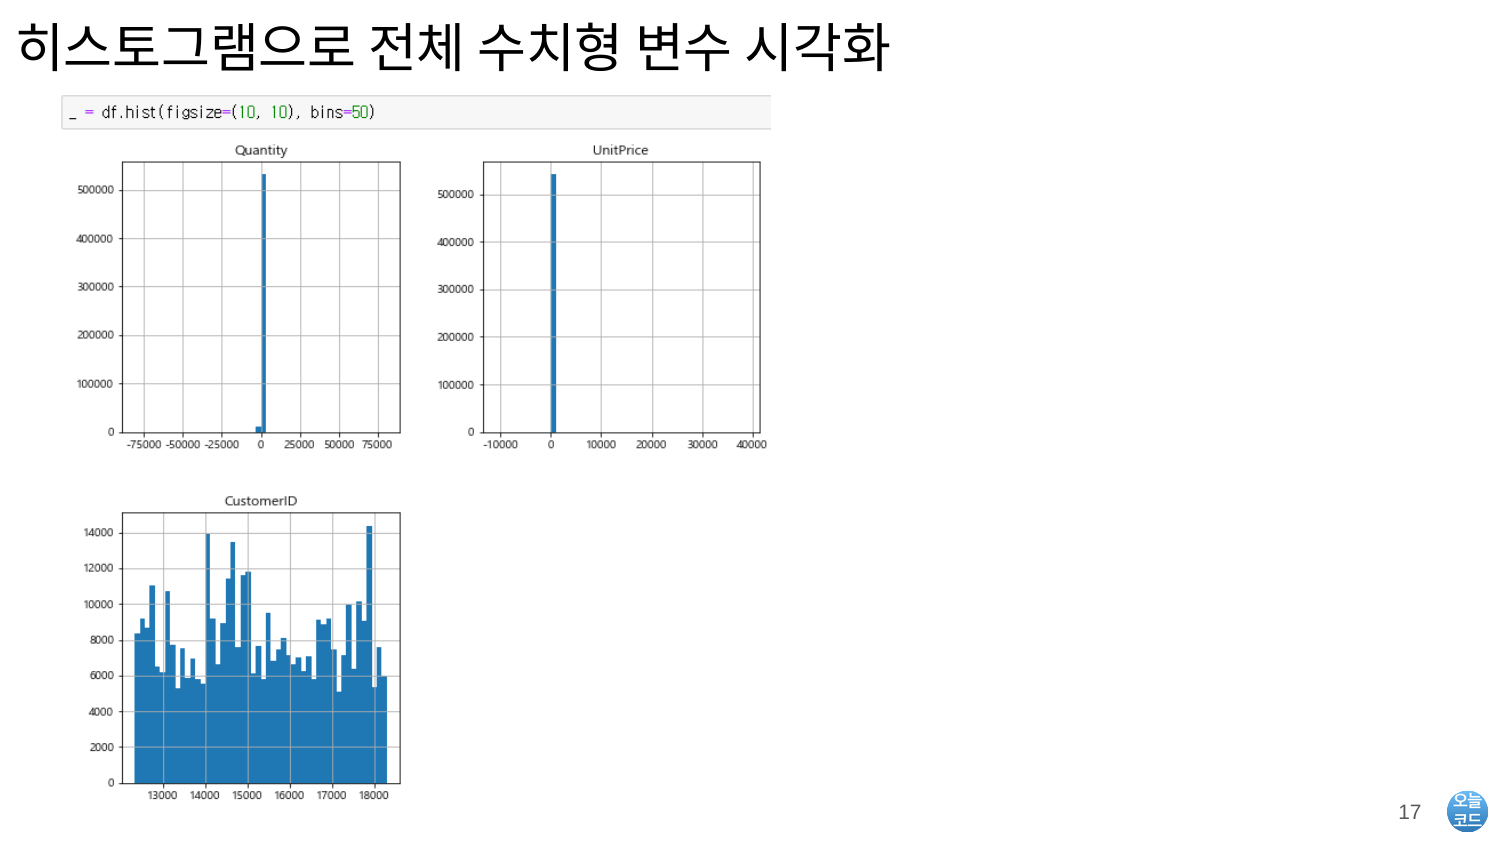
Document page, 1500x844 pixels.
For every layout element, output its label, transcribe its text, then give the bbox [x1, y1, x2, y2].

slide_number ‹#› [1346, 778, 1437, 844]
picture [58, 93, 771, 806]
picture [1437, 778, 1500, 844]
title 히스토그램으로 전체 수치형 변수 시각화 [0, 0, 1398, 94]
